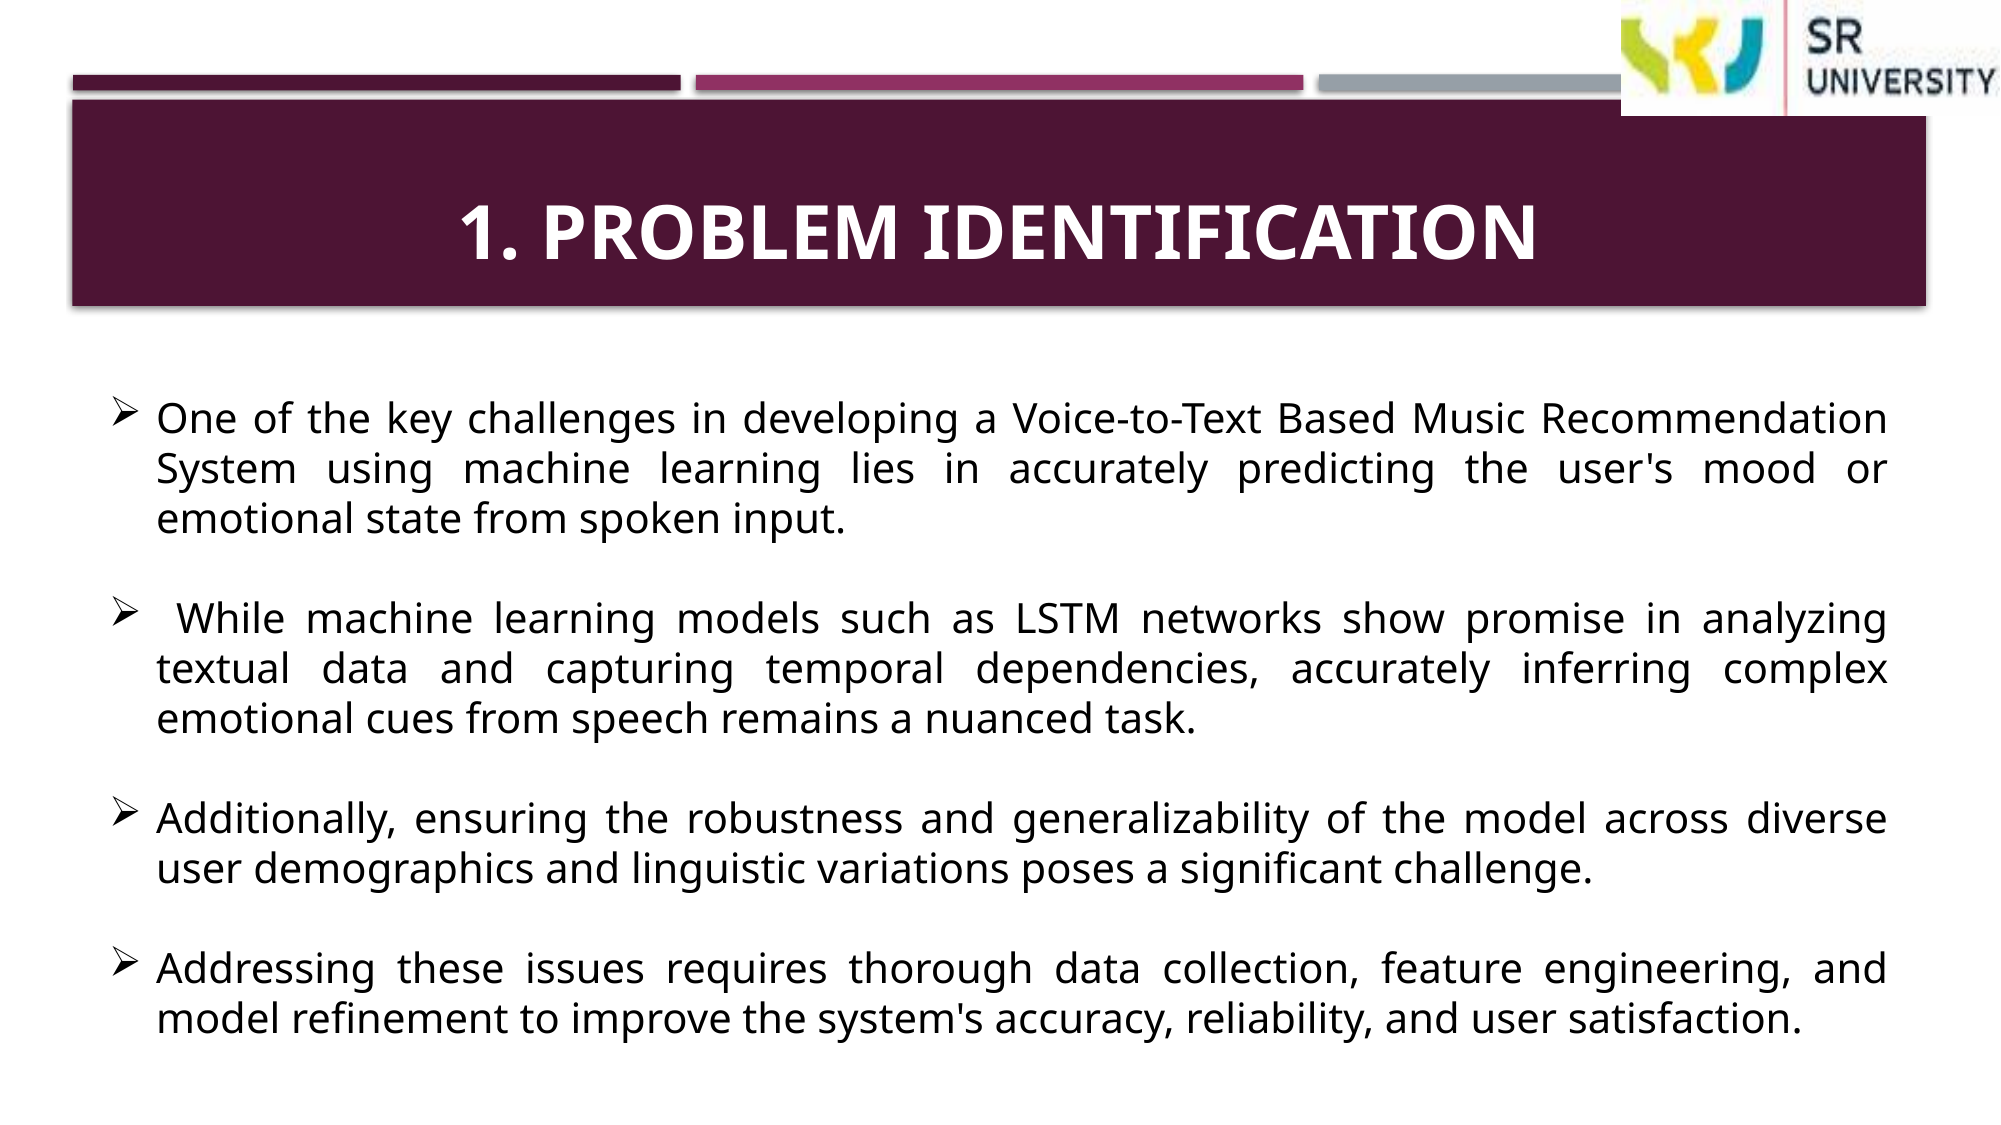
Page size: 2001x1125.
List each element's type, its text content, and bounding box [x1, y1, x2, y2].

title 1. PROBLEM IDENTIFICATION [94, 119, 1904, 282]
text_box One of the key challenges in developing a Voice-to-Text Based Music Recommendation System using machine learning lies in accurately predicting the user's mood or emotional state from spoken input. While machine learning models such as LSTM networks show promise in analyzing textual data and capturing temporal dependencies, accurately inferring complex emotional cues from speech remains a nuanced task. Additionally, ensuring the robustness and generalizability of the model across diverse user demographics and linguistic variations poses a significant challenge. Addressing these issues requires thorough data collection, feature engineering, and model refinement to improve the system's accuracy, reliability, and user satisfaction. [94, 384, 1904, 1050]
picture [1621, 0, 2000, 116]
